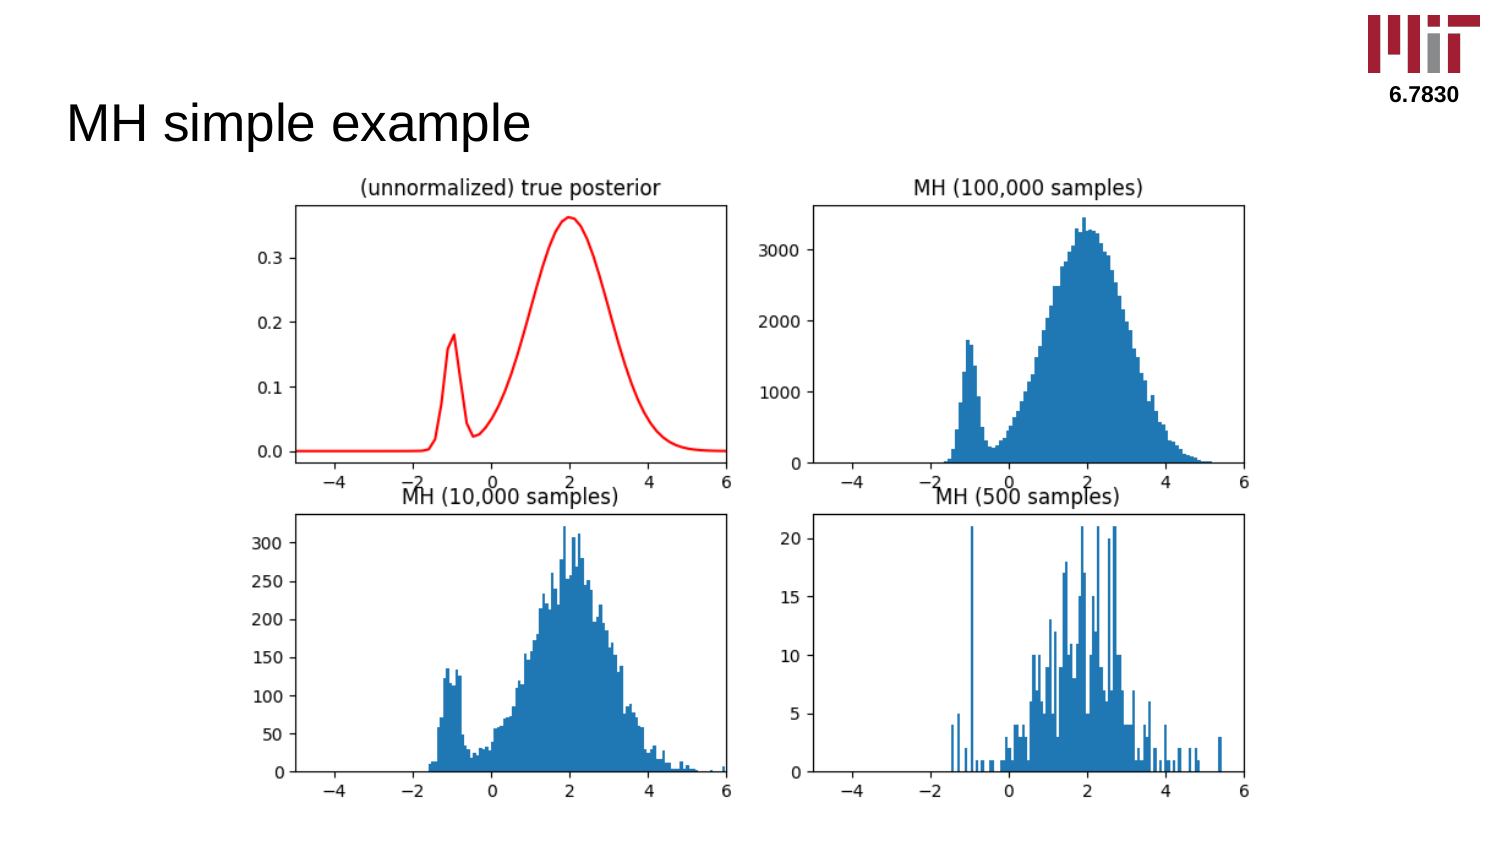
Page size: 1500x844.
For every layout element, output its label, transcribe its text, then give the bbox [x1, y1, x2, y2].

picture [1368, 15, 1480, 73]
title MH simple example [51, 72, 1449, 167]
picture [239, 166, 1261, 813]
